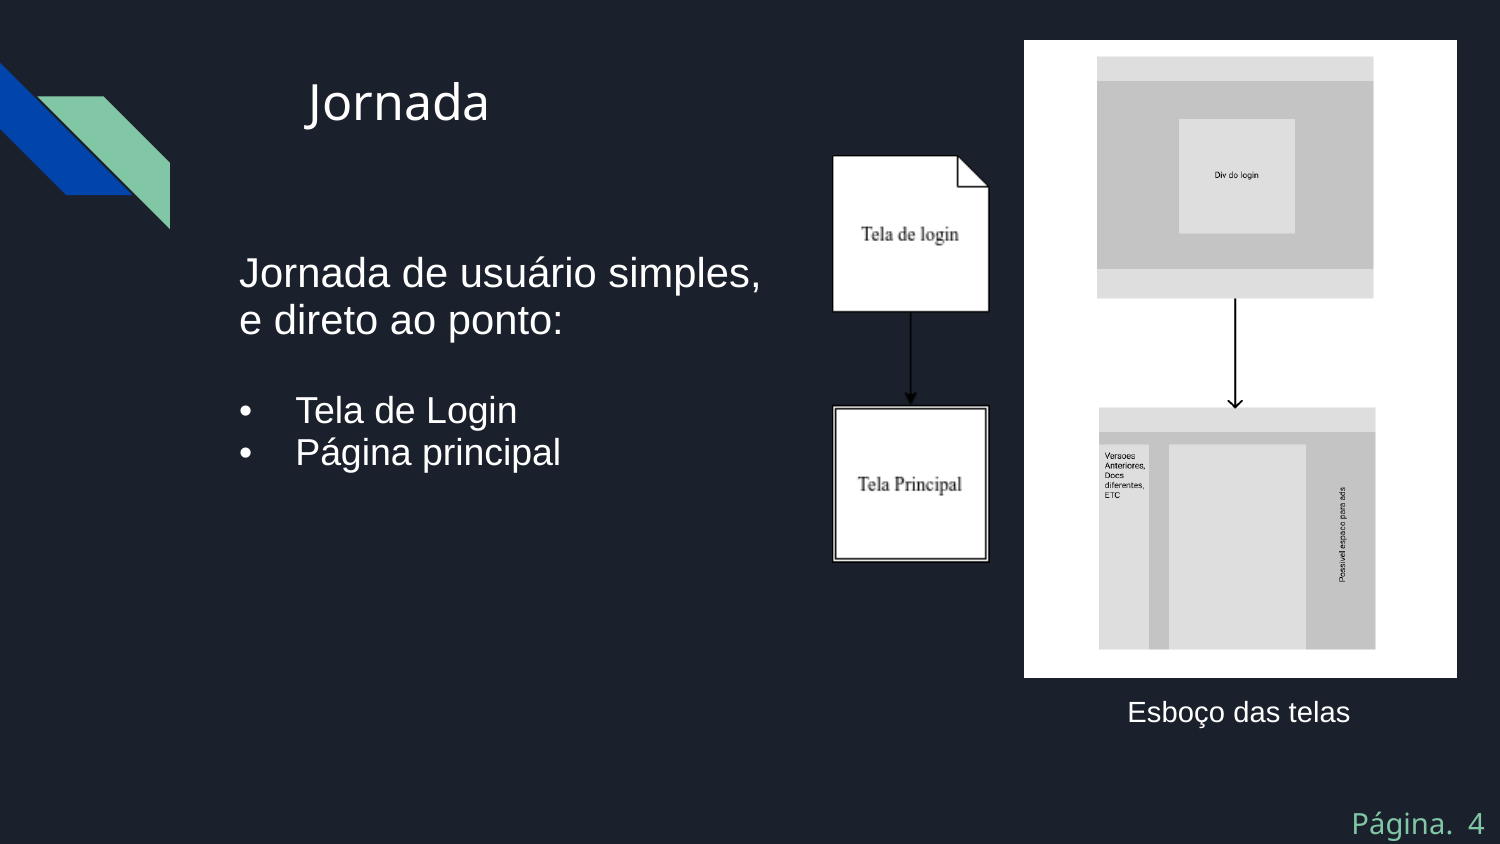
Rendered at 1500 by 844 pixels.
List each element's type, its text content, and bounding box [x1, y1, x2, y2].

text_box Jornada de usuário simples, e direto ao ponto: Tela de Login Página principal [224, 242, 809, 533]
picture [831, 154, 990, 564]
picture [1024, 39, 1457, 679]
text_box Página. 4 [300, 790, 1500, 844]
text_box Esboço das telas [1112, 685, 1368, 736]
text_box Jornada [23, 18, 776, 183]
